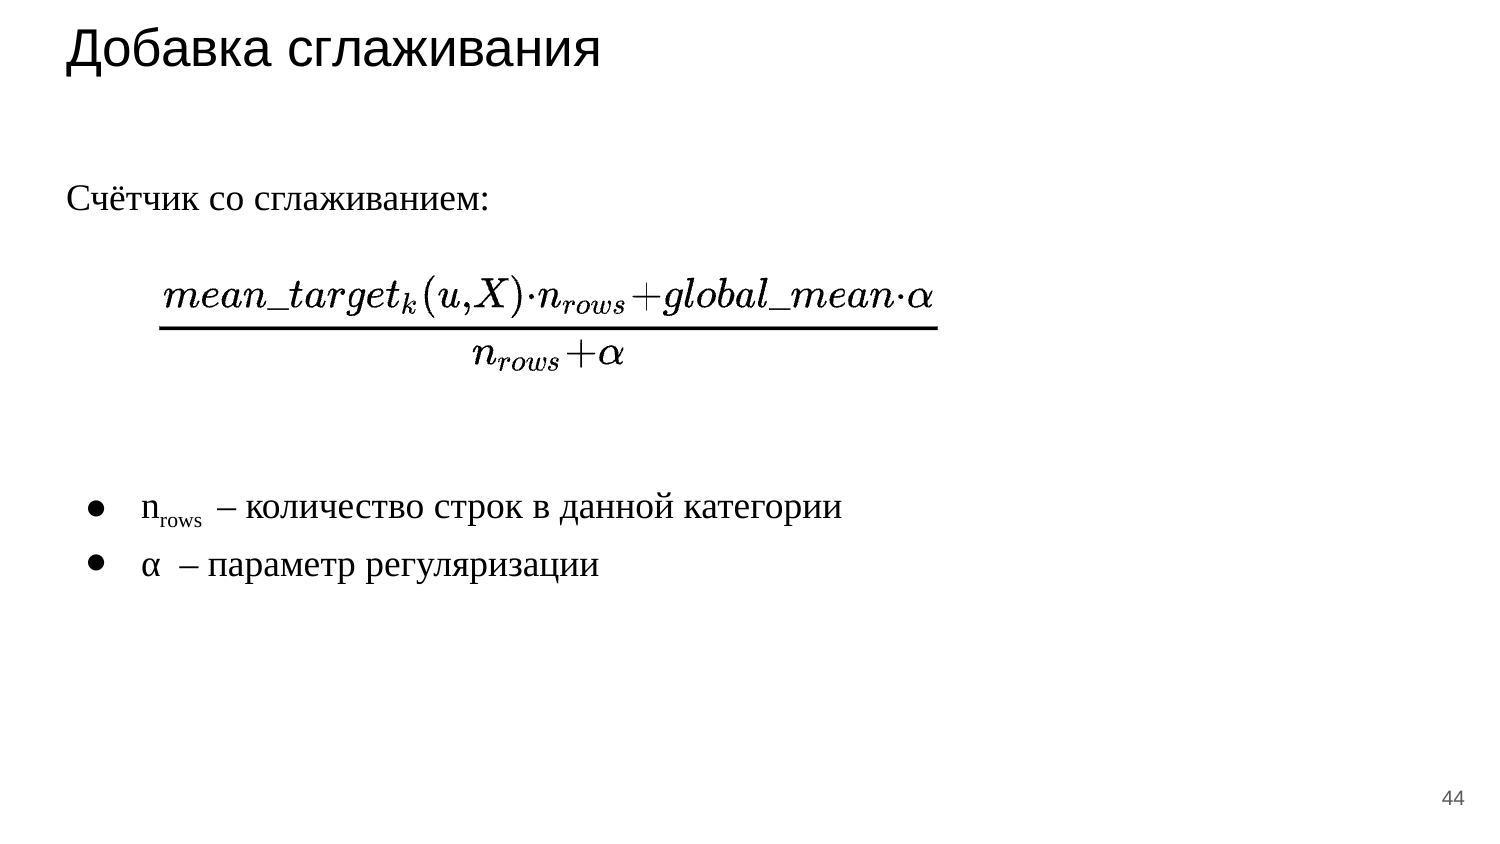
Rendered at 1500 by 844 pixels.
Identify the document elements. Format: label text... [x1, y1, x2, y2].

title Добавка сглаживания [51, 0, 1449, 92]
picture [152, 271, 944, 376]
slide_number ‹#› [1389, 764, 1480, 830]
list Счётчик со сглаживанием: nrows – количество строк в данной категории α – параметр регуляризации [51, 151, 1449, 712]
